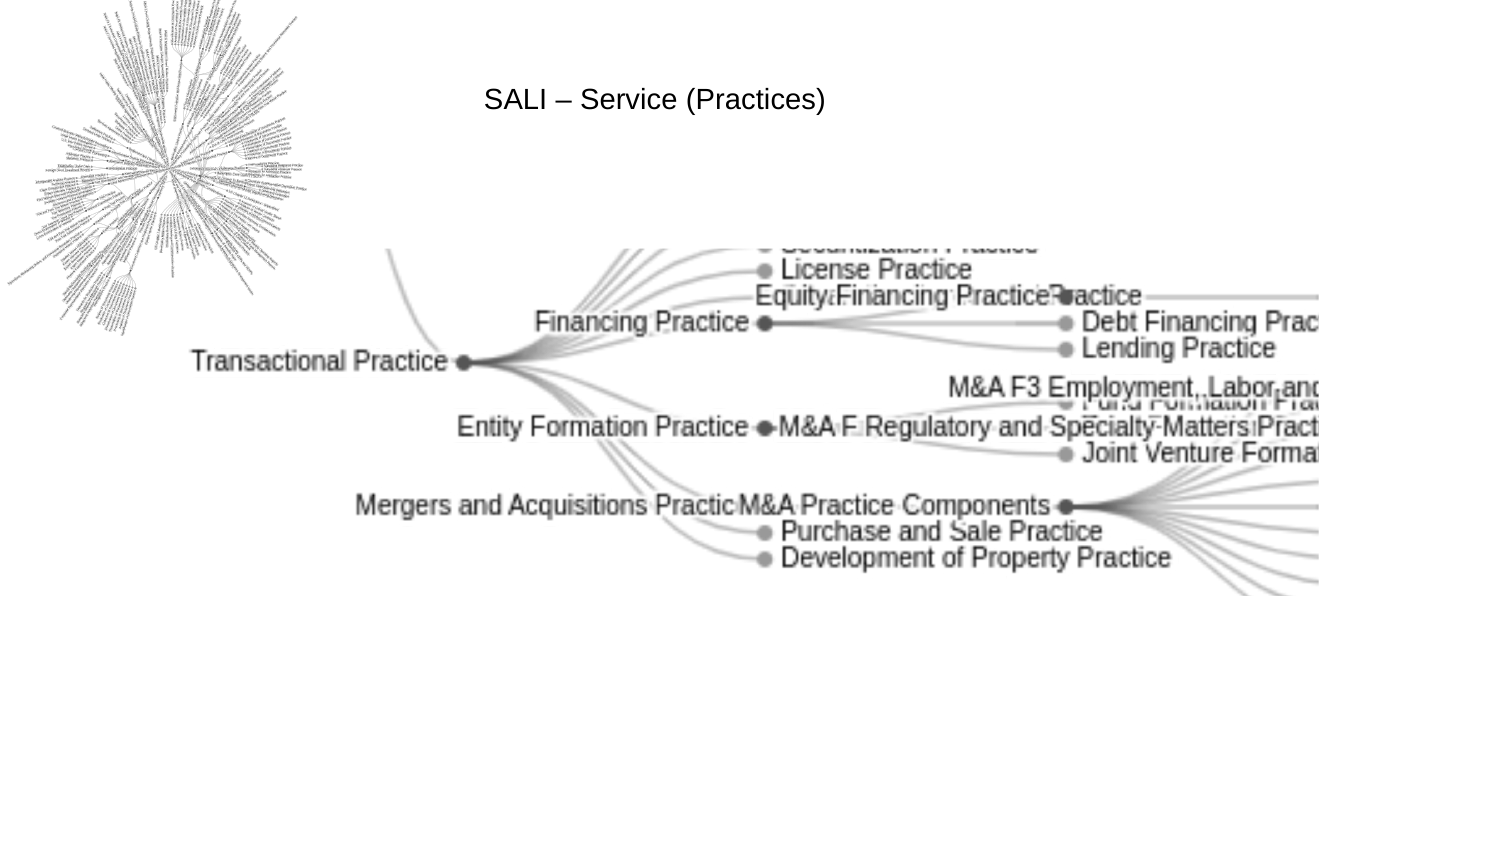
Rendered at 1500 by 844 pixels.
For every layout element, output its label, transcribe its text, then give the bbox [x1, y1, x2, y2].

picture [0, 0, 1320, 596]
text_box SALI – Service (Practices) [468, 65, 1287, 131]
